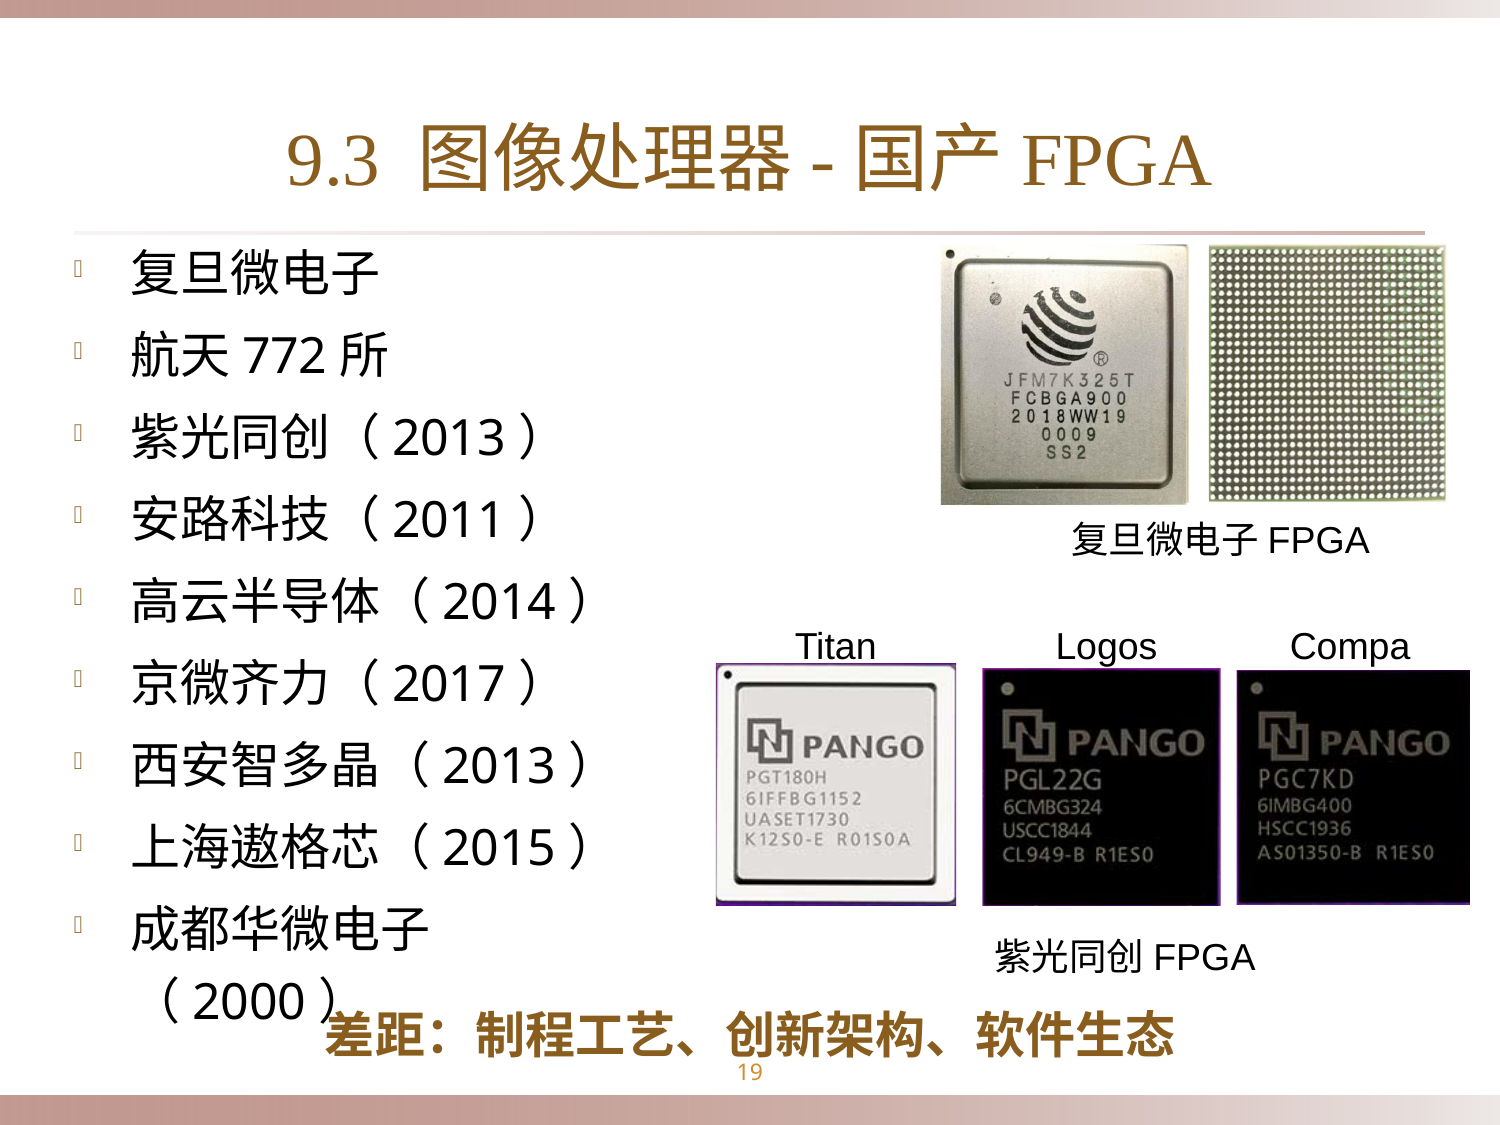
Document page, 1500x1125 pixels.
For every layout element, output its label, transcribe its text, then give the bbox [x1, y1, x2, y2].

text_box 复旦微电子FPGA [1056, 499, 1385, 569]
picture [981, 668, 1221, 907]
picture [715, 663, 957, 906]
picture [1236, 670, 1471, 905]
title 9.3 图像处理器-国产FPGA [124, 94, 1376, 228]
text_box Logos [1040, 605, 1173, 668]
text_box Titan [780, 605, 892, 663]
slide_number 19 [675, 1071, 825, 1097]
list 复旦微电子 航天772所 紫光同创（2013） 安路科技（2011） 高云半导体（2014） 京微齐力（2017） 西安智多晶（2013） 上海遨格芯（2015） 成都华微电子（2000） [58, 221, 656, 984]
text_box 差距：制程工艺、创新架构、软件生态 [0, 984, 1500, 1071]
text_box Compa [1274, 605, 1426, 670]
picture [938, 243, 1189, 507]
text_box 紫光同创FPGA [979, 916, 1271, 984]
picture [1208, 243, 1448, 506]
